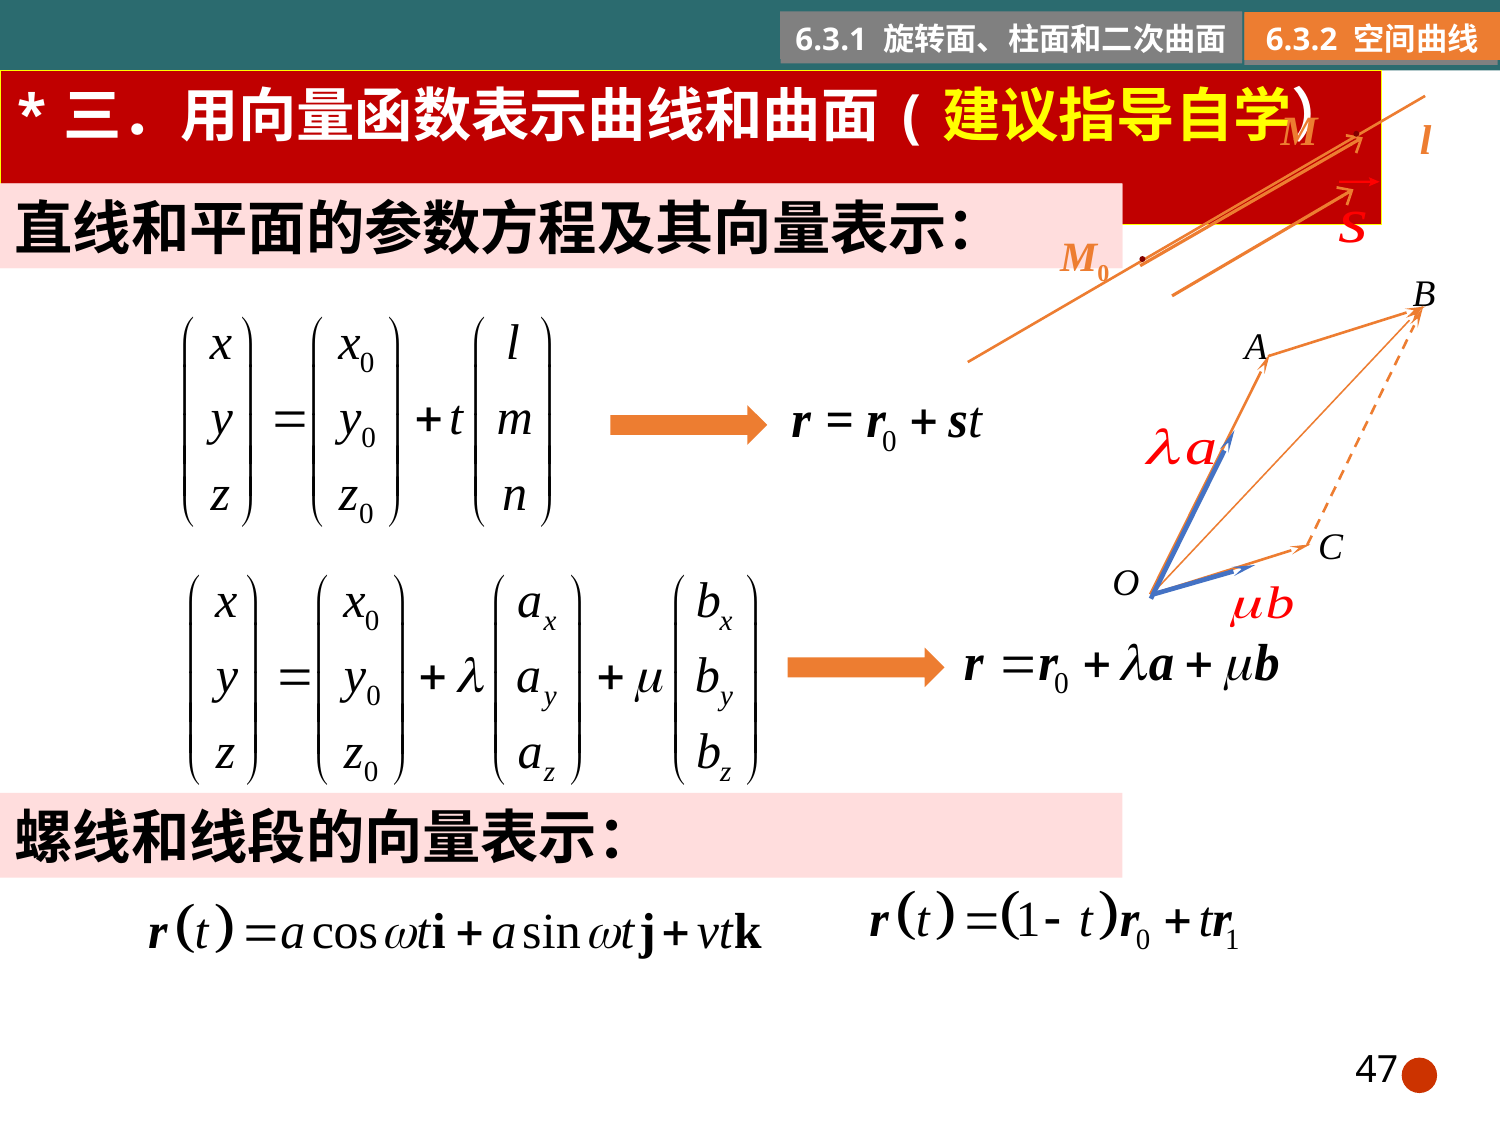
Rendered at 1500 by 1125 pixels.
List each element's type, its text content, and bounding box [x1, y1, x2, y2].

text_box 6.3.1 旋转面、柱面和二次曲面 [780, 11, 1243, 59]
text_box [866, 887, 1242, 960]
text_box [1328, 163, 1390, 267]
text_box l [1405, 105, 1476, 171]
text_box 直线和平面的参数方程及其向量表示： [0, 182, 1124, 270]
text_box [183, 569, 769, 792]
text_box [787, 392, 989, 458]
text_box M0  [1045, 222, 1177, 294]
text_box [1401, 1057, 1438, 1094]
text_box [1243, 13, 1499, 66]
slide_number 47 [1340, 1037, 1481, 1113]
text_box 螺线和线段的向量表示： [0, 791, 1124, 879]
text_box [787, 647, 945, 688]
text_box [144, 900, 768, 973]
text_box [177, 311, 562, 534]
text_box [779, 11, 1243, 64]
text_box M  [1265, 96, 1426, 169]
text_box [1112, 269, 1449, 638]
text_box [610, 405, 768, 445]
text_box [960, 634, 1285, 700]
text_box [0, 1, 1500, 71]
text_box 6.3.2 空间曲线 [1244, 12, 1500, 60]
text_box *三．用向量函数表示曲线和曲面(建议指导自学） [0, 70, 1382, 225]
